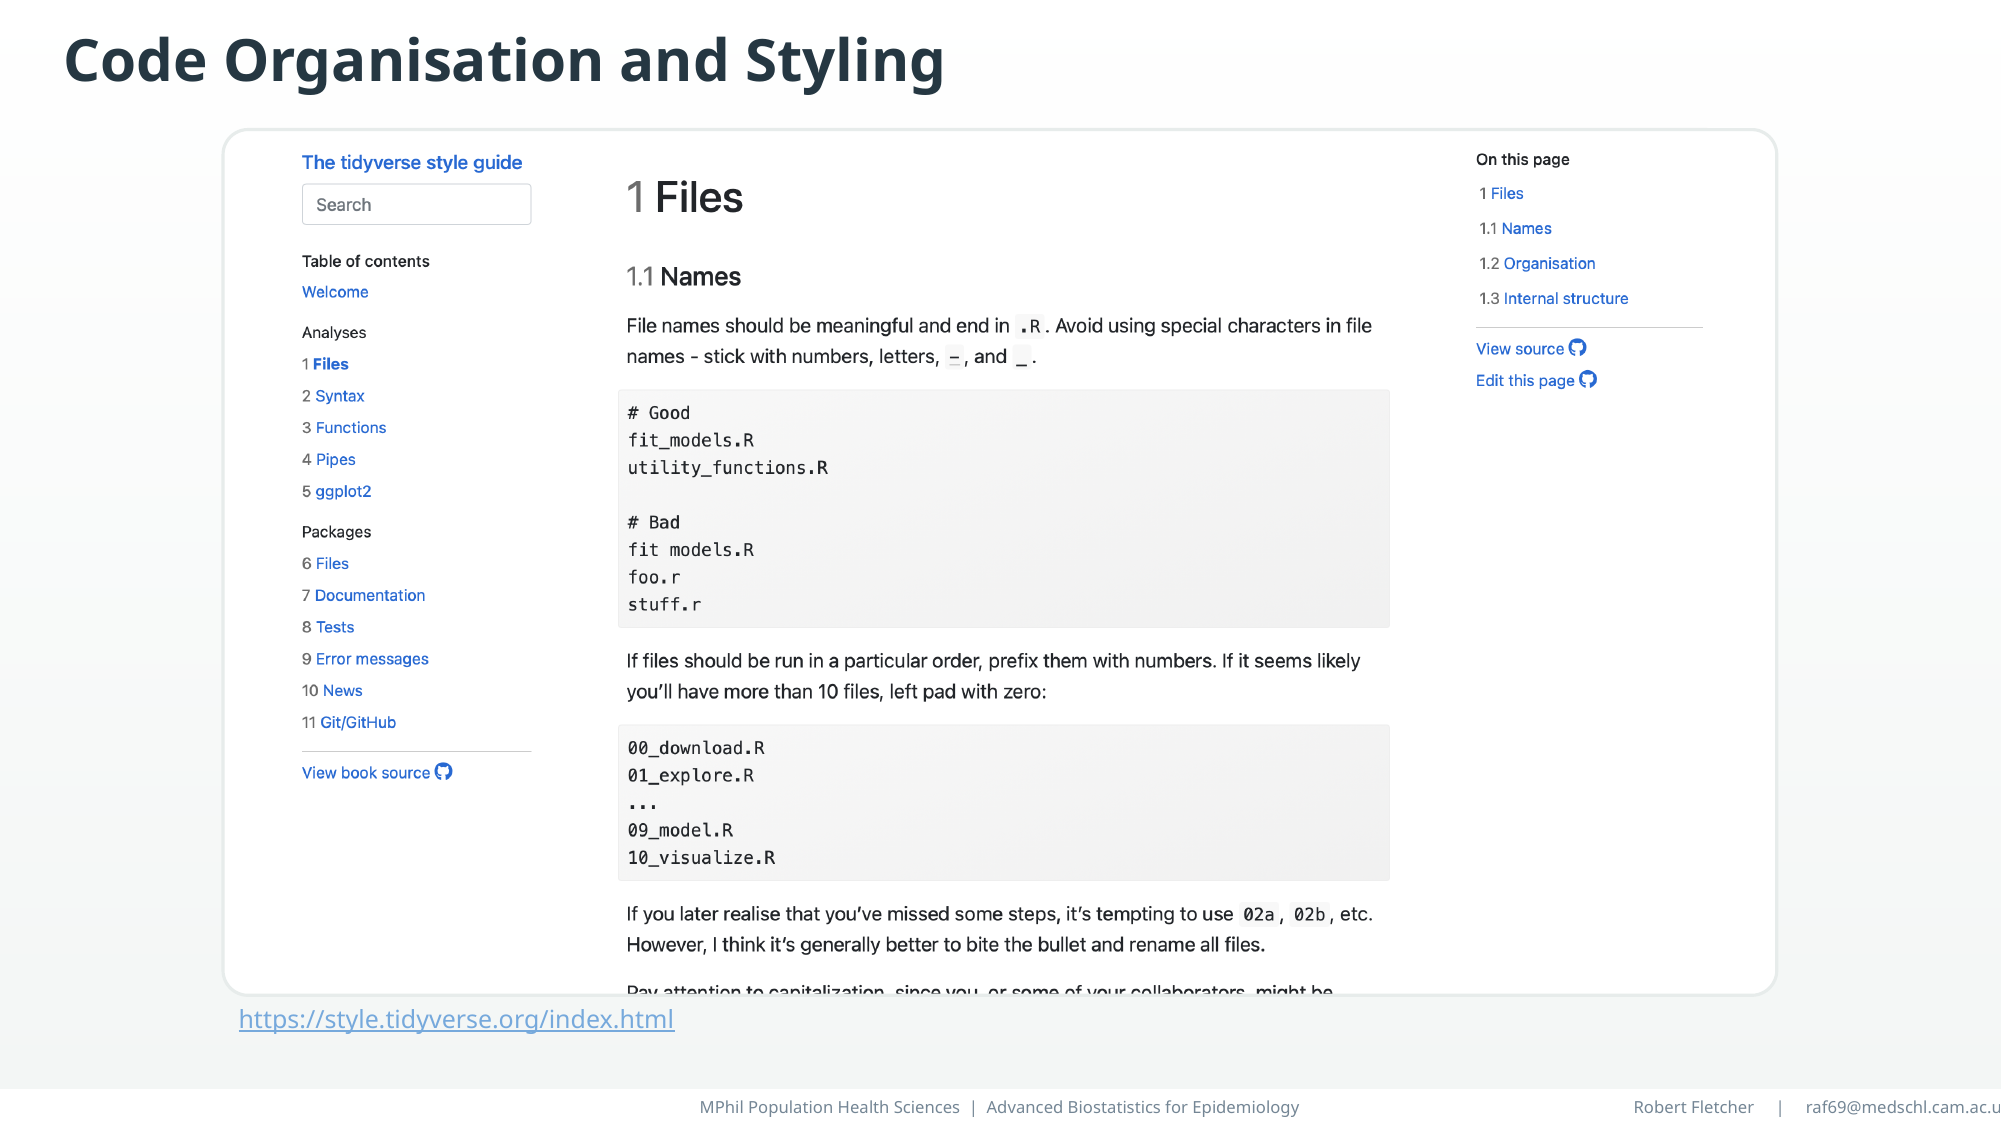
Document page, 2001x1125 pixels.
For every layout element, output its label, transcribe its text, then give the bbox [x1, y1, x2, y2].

text_box [0, 0, 2000, 1090]
text_box Robert Fletcher | raf69@medschl.cam.ac.uk [1618, 1091, 2000, 1125]
picture [223, 129, 1777, 996]
text_box MPhil Population Health Sciences | Advanced Biostatistics for Epidemiology [644, 1091, 1356, 1125]
text_box https://style.tidyverse.org/index.html [223, 996, 1459, 1069]
title Code Organisation and Styling [48, 13, 1774, 111]
